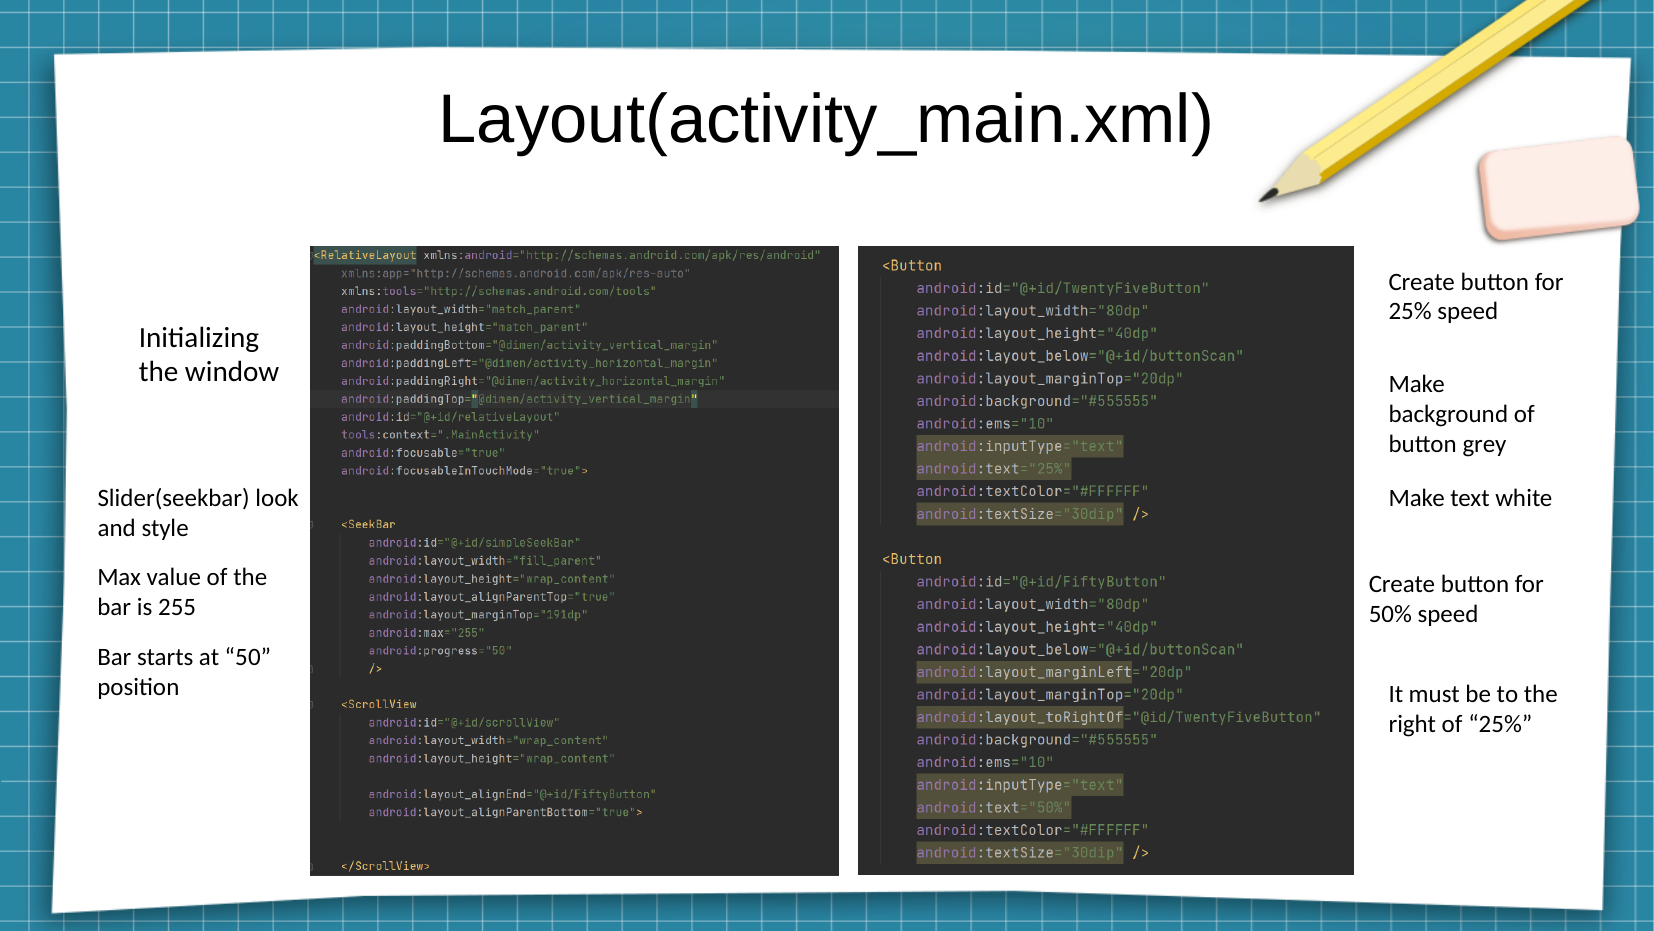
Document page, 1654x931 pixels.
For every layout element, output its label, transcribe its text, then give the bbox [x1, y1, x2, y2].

text_box Make background of button grey [1373, 360, 1583, 465]
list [310, 246, 839, 876]
text_box It must be to the right of “25%” [1373, 670, 1583, 746]
picture [0, 0, 1654, 931]
text_box Make text white [1373, 474, 1583, 519]
text_box Bar starts at “50” position [82, 632, 292, 708]
text_box Max value of the bar is 255 [82, 553, 292, 628]
title Layout(activity_main.xml) [82, 37, 1571, 193]
text_box Create button for 50% speed [1354, 560, 1563, 636]
text_box Initializing the window [124, 310, 310, 396]
text_box Slider(seekbar) look and style [82, 474, 310, 549]
text_box Create button for 25% speed [1373, 257, 1583, 333]
